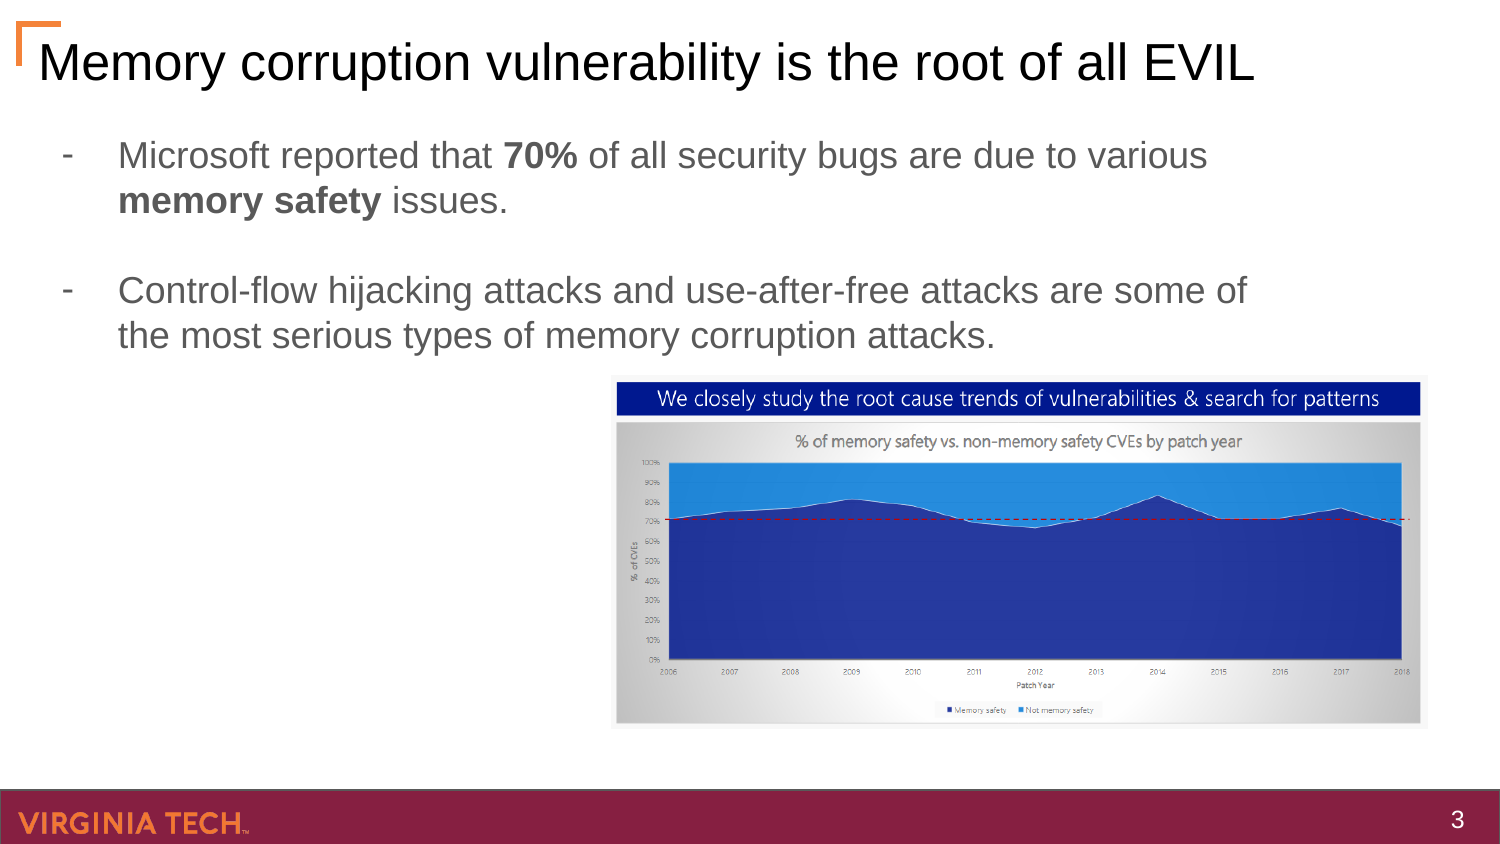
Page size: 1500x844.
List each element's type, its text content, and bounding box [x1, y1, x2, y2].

picture [16, 21, 23, 66]
text_box Microsoft reported that 70% of all security bugs are due to various memory safety issues. Control-flow hijacking attacks and use-after-free attacks are some of the most serious types of memory corruption attacks. [37, 125, 1309, 634]
picture [18, 812, 249, 834]
picture [611, 374, 1428, 729]
title Memory corruption vulnerability is the root of all EVIL [23, 20, 1463, 115]
slide_number ‹#› [1389, 791, 1480, 844]
